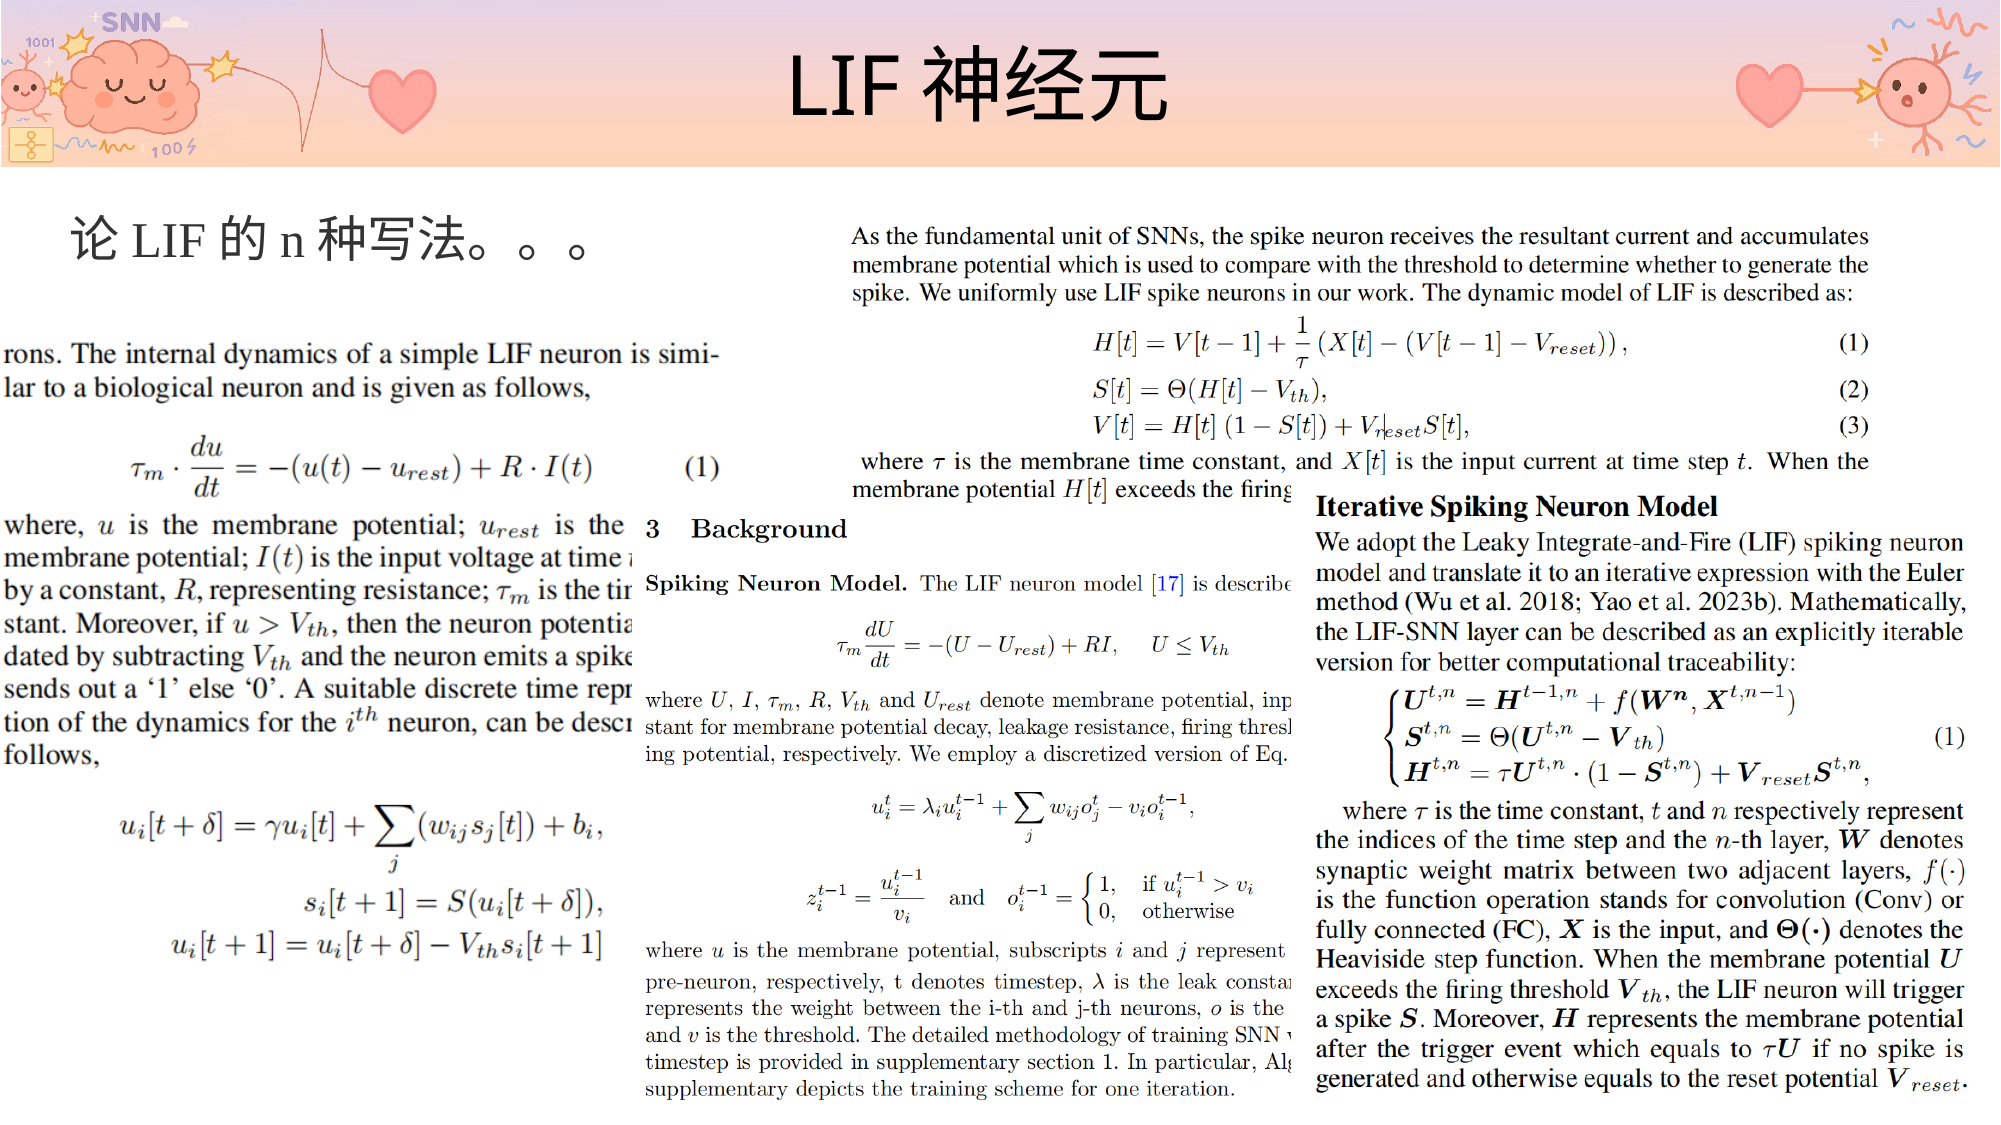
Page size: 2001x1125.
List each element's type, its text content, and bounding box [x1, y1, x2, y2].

picture [0, 0, 2000, 167]
picture [0, 214, 2000, 1125]
text_box 论LIF的n种写法。。。 [54, 199, 1055, 275]
